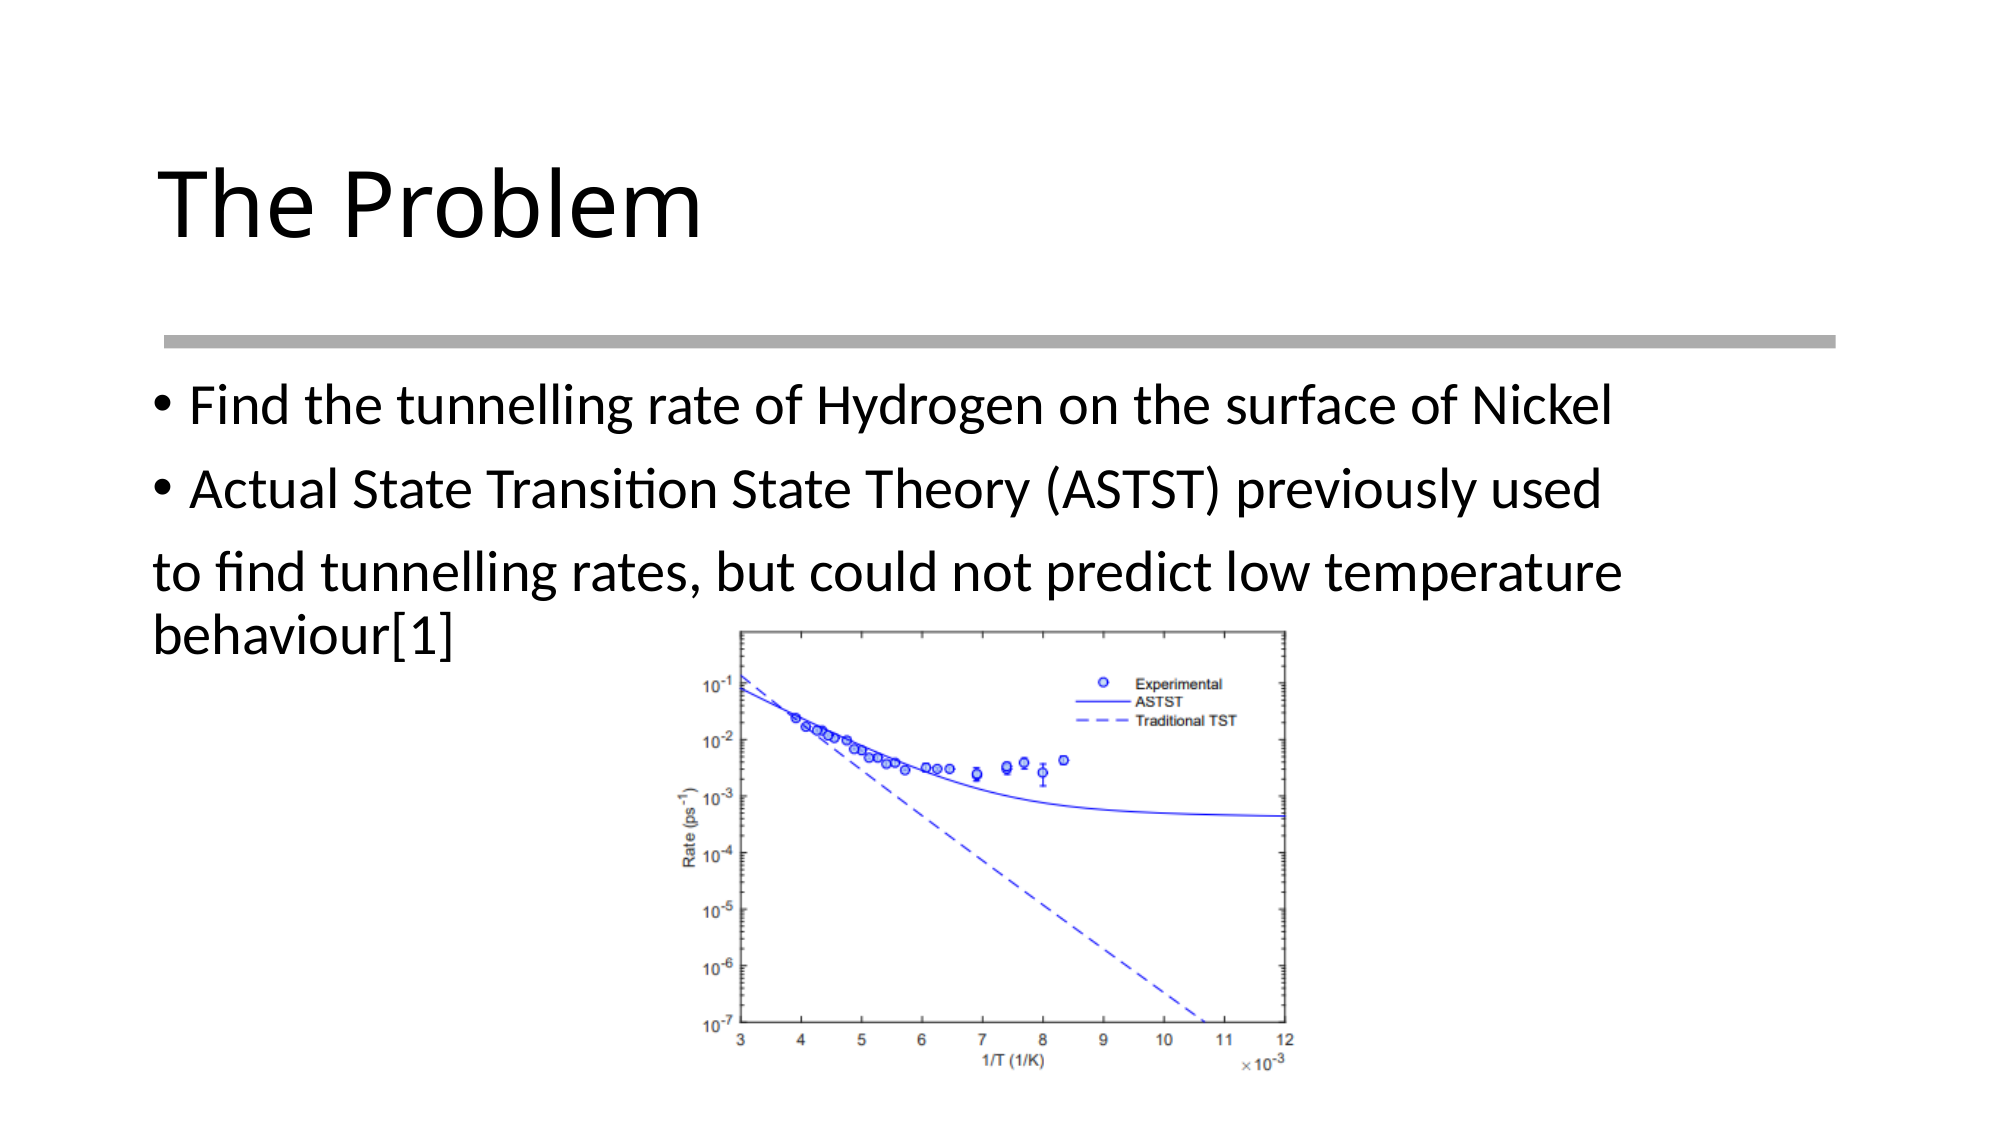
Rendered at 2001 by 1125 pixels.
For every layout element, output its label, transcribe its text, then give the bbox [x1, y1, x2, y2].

list Find the tunnelling rate of Hydrogen on the surface of Nickel Actual State Transition State Theory (ASTST) previously used to find tunnelling rates, but could not predict low temperature behaviour[1] [137, 366, 1863, 1014]
picture [666, 610, 1334, 1092]
title The Problem [142, 99, 1858, 317]
text_box [163, 334, 1837, 349]
